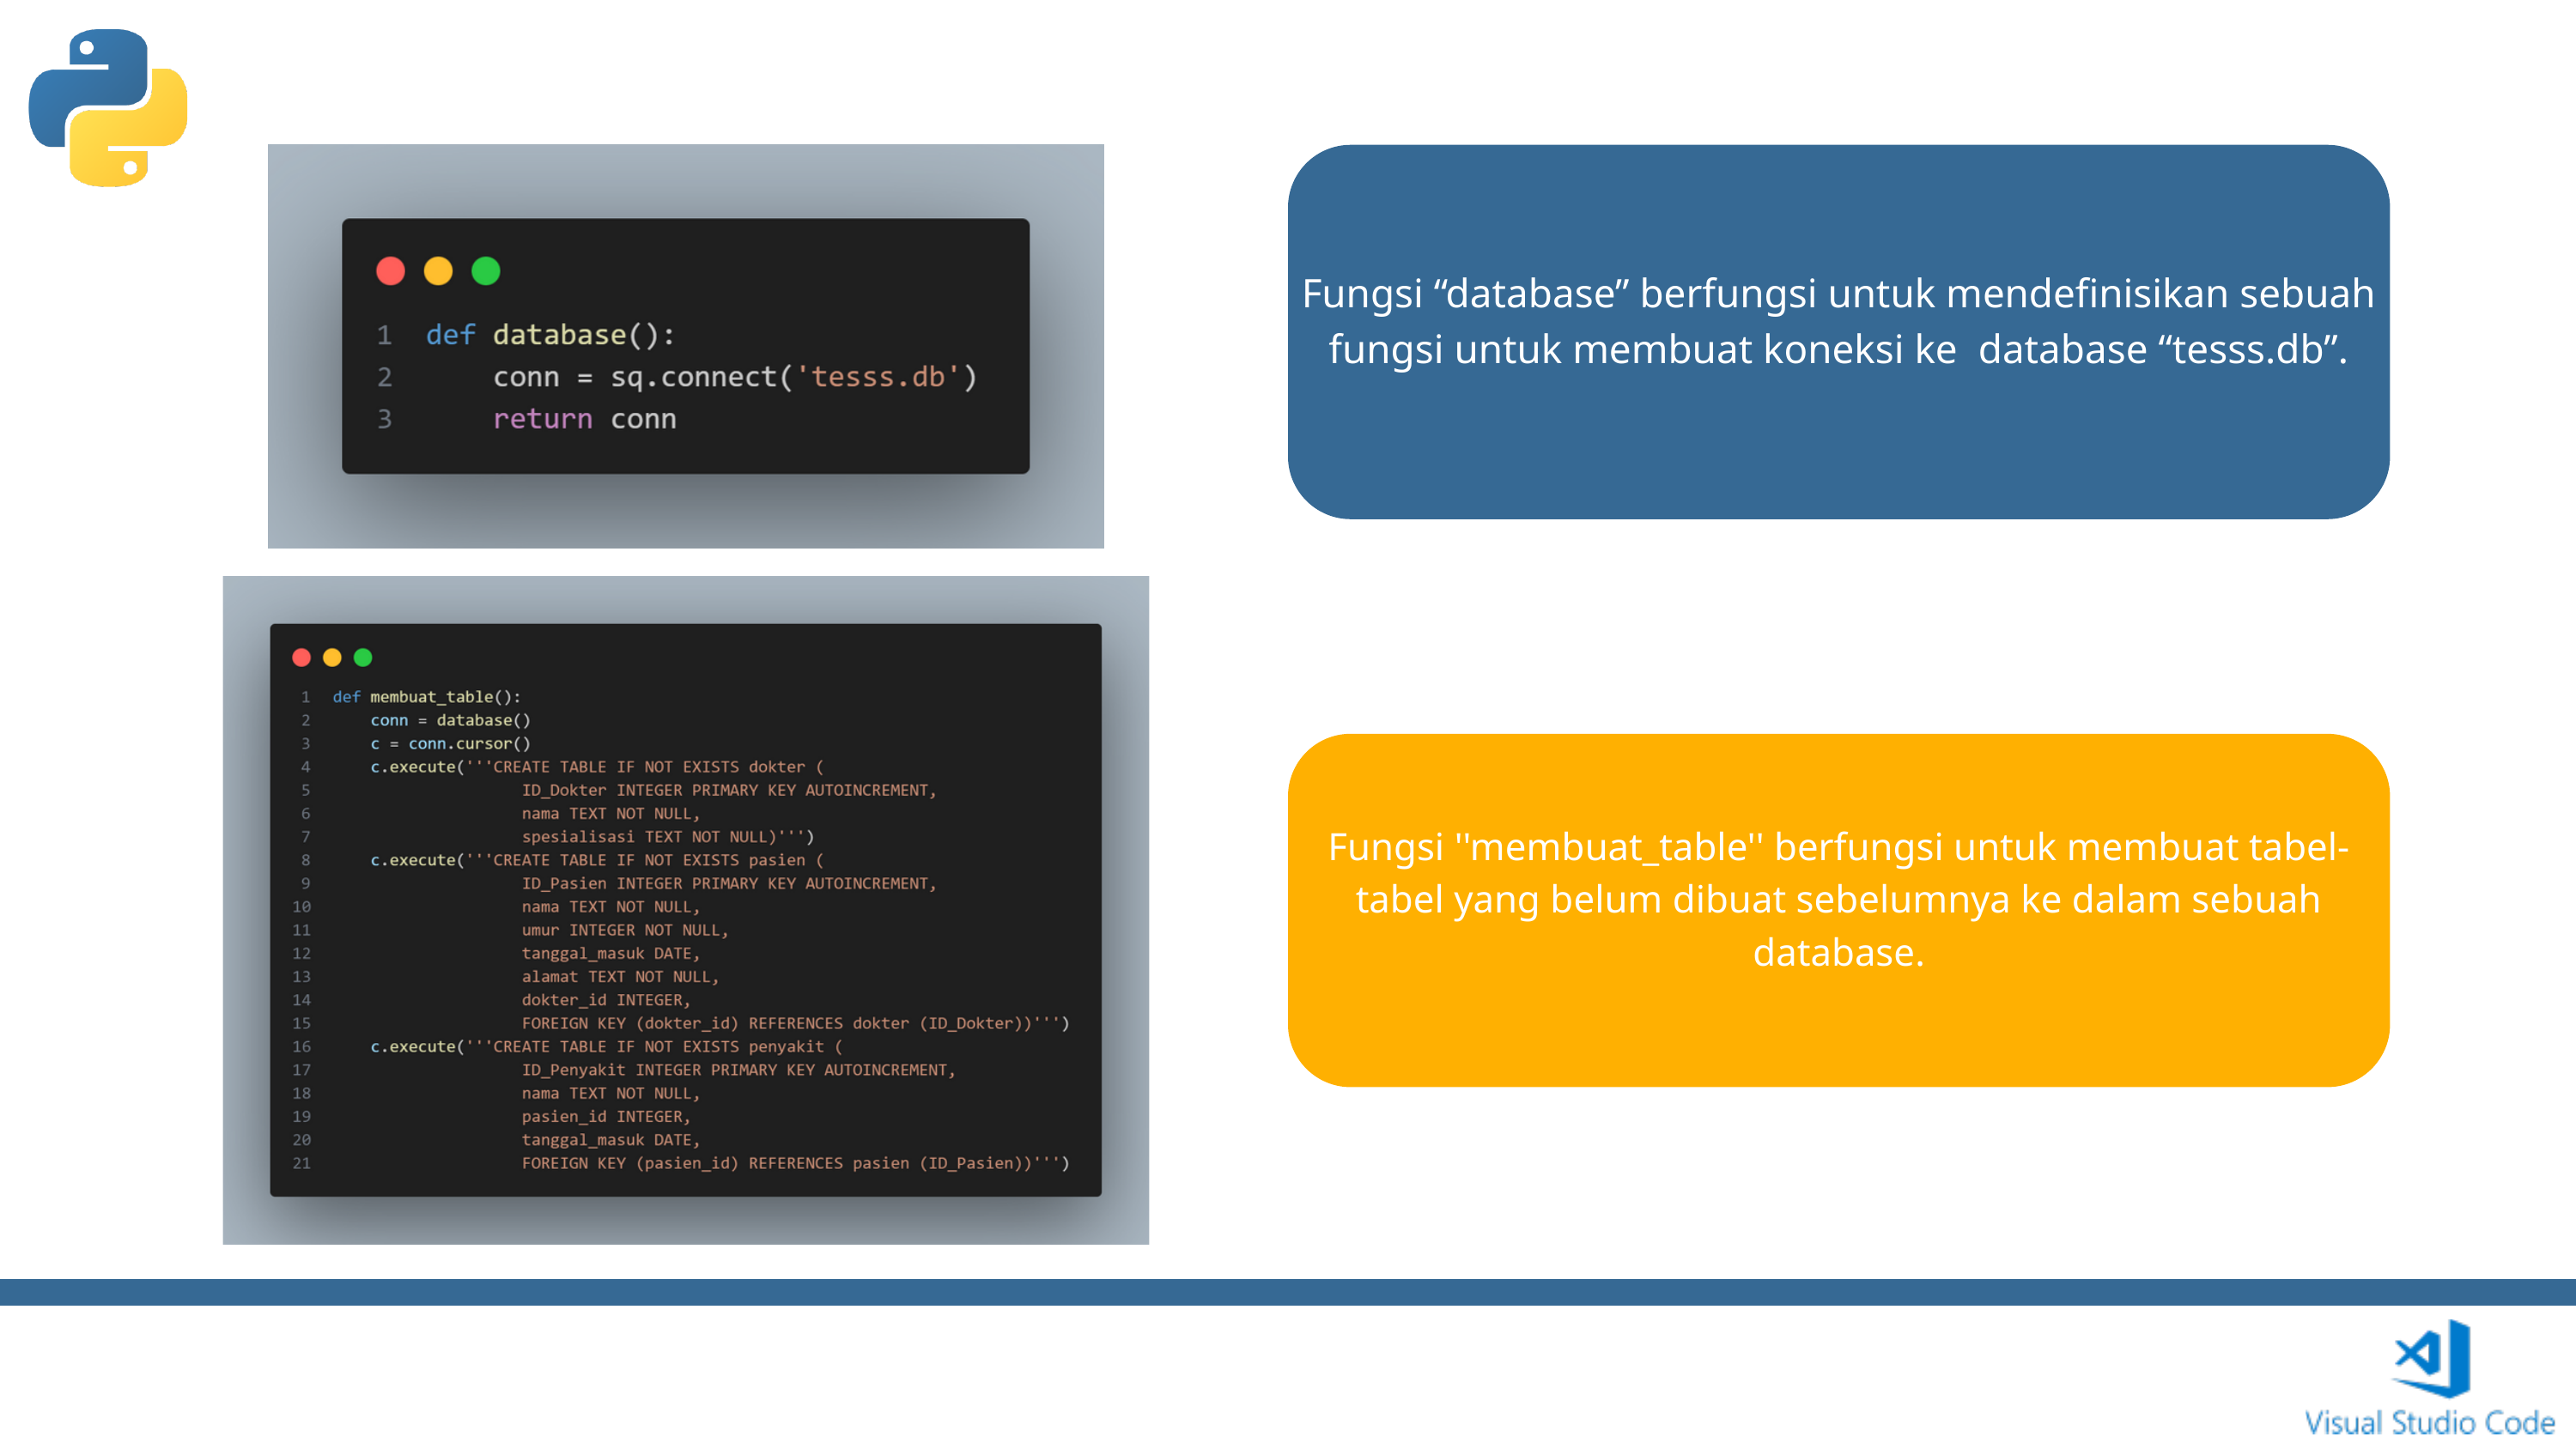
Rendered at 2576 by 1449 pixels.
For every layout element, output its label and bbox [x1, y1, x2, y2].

text_box [222, 576, 1150, 1246]
text_box [28, 29, 188, 187]
text_box [268, 144, 1104, 549]
text_box [0, 1279, 2576, 1307]
text_box [2306, 1319, 2557, 1434]
text_box [1287, 144, 2391, 519]
text_box [1287, 733, 2391, 1088]
